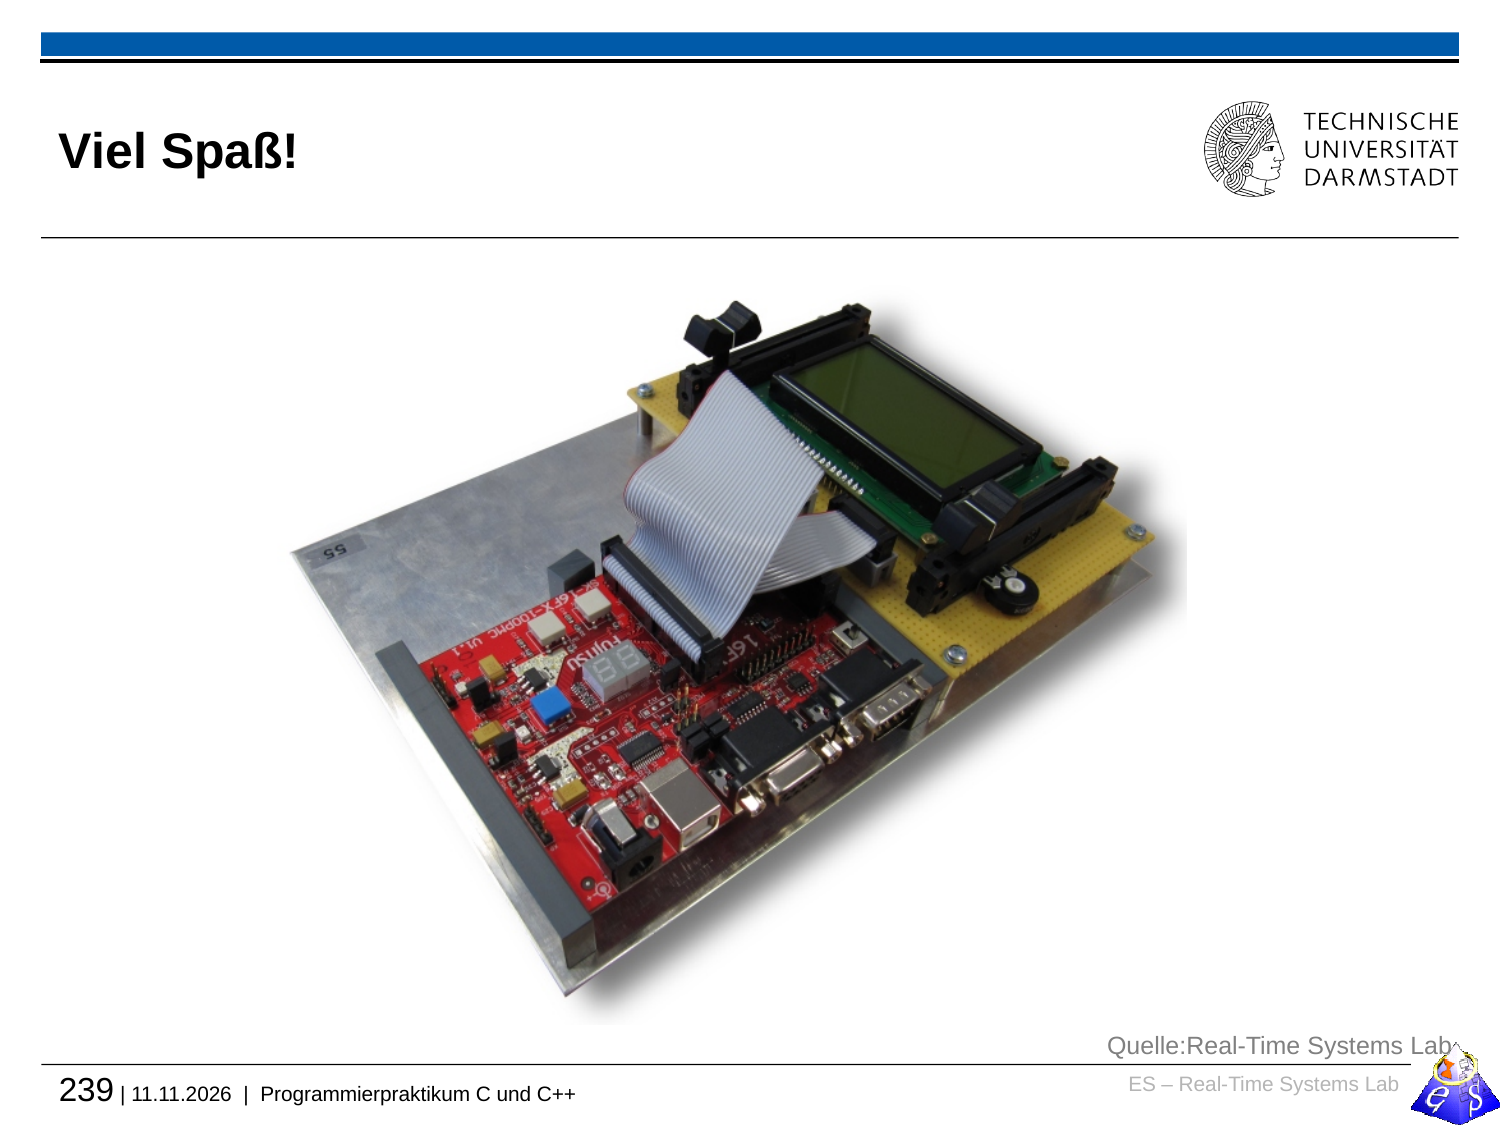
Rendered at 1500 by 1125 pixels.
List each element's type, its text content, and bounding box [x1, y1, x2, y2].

title Viel Spaß! [58, 80, 1187, 218]
text_box Quelle:Real-Time Systems Lab [88, 1024, 1468, 1068]
picture [1187, 84, 1483, 214]
picture [277, 278, 1188, 1025]
picture [1411, 1041, 1500, 1125]
